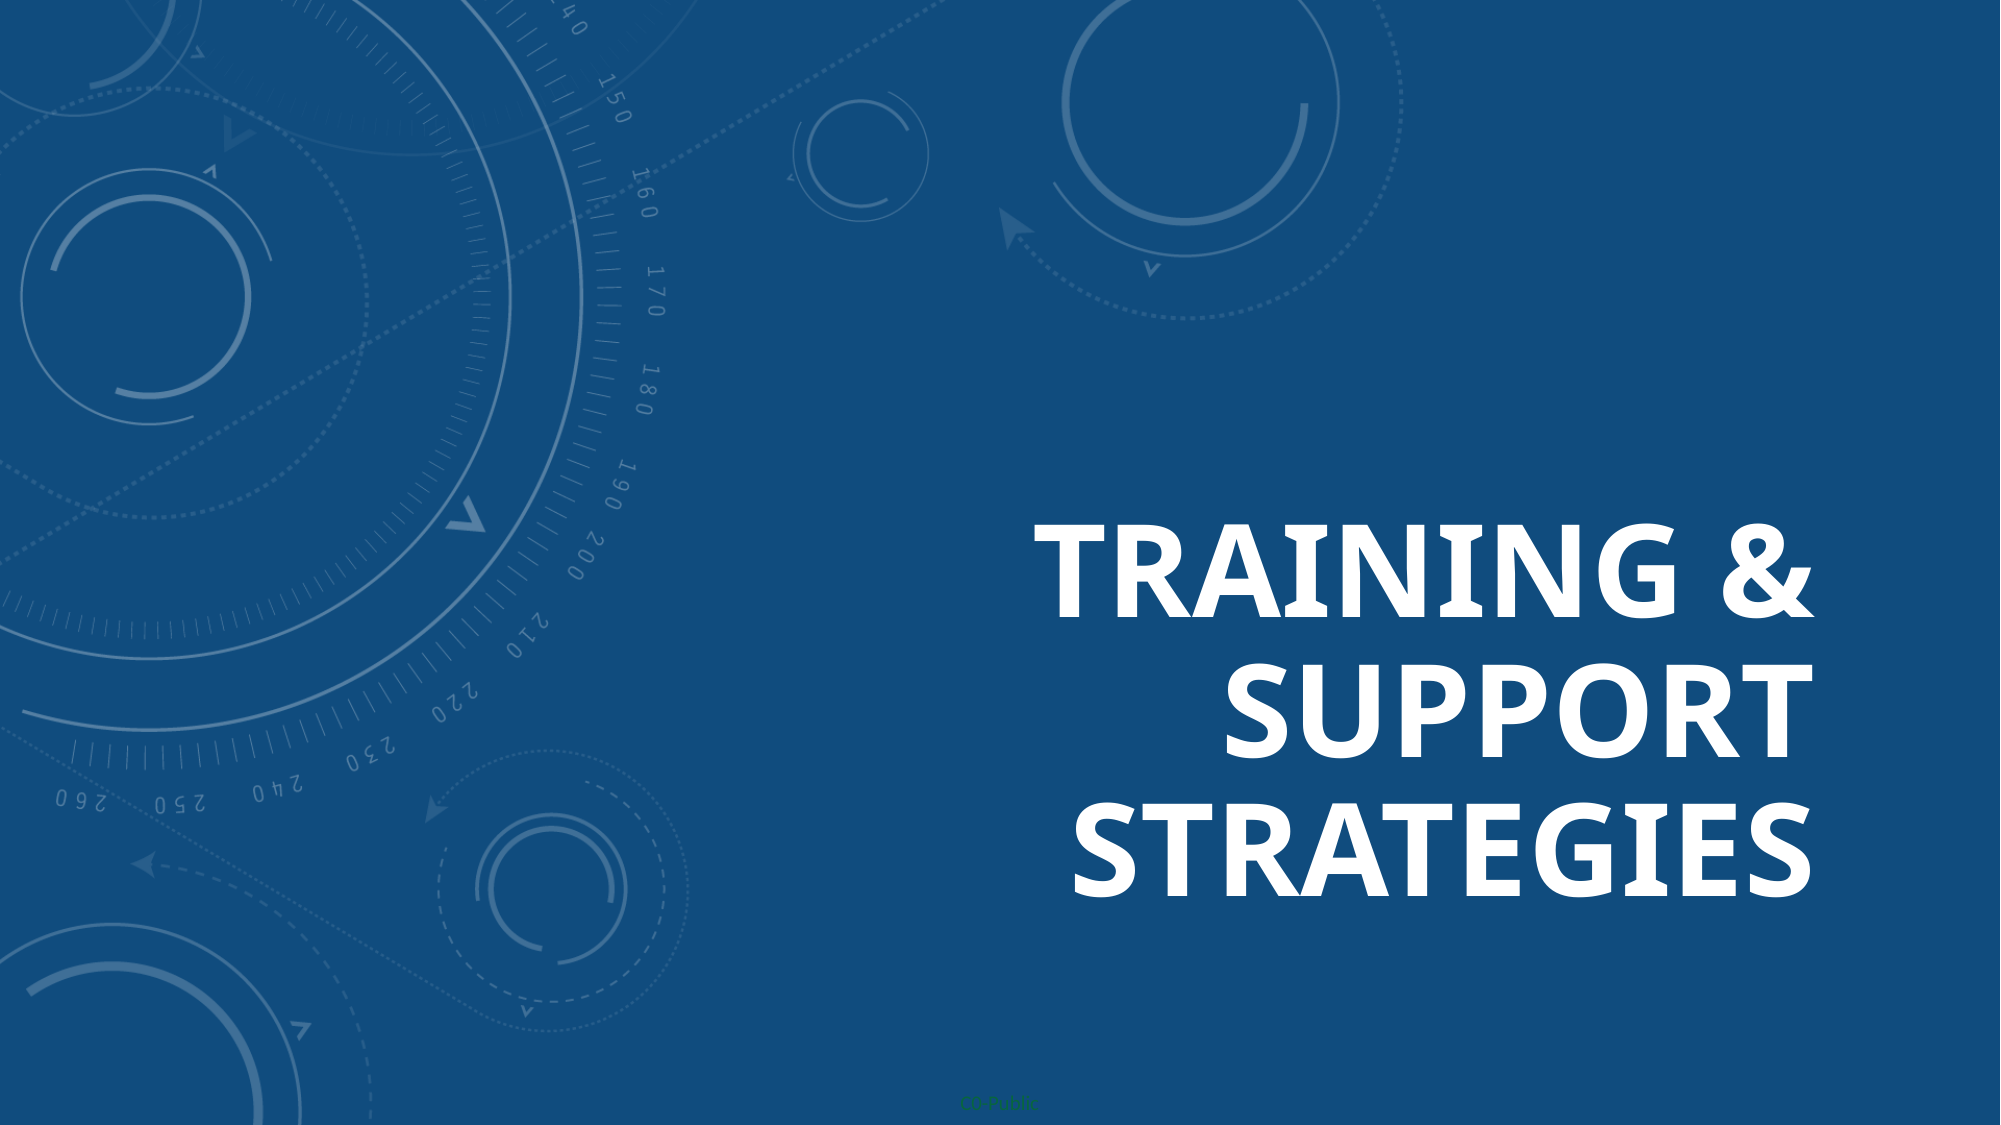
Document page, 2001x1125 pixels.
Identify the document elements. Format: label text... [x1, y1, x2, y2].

title Training & Support Strategies [650, 330, 1831, 933]
picture [0, 0, 2000, 1125]
